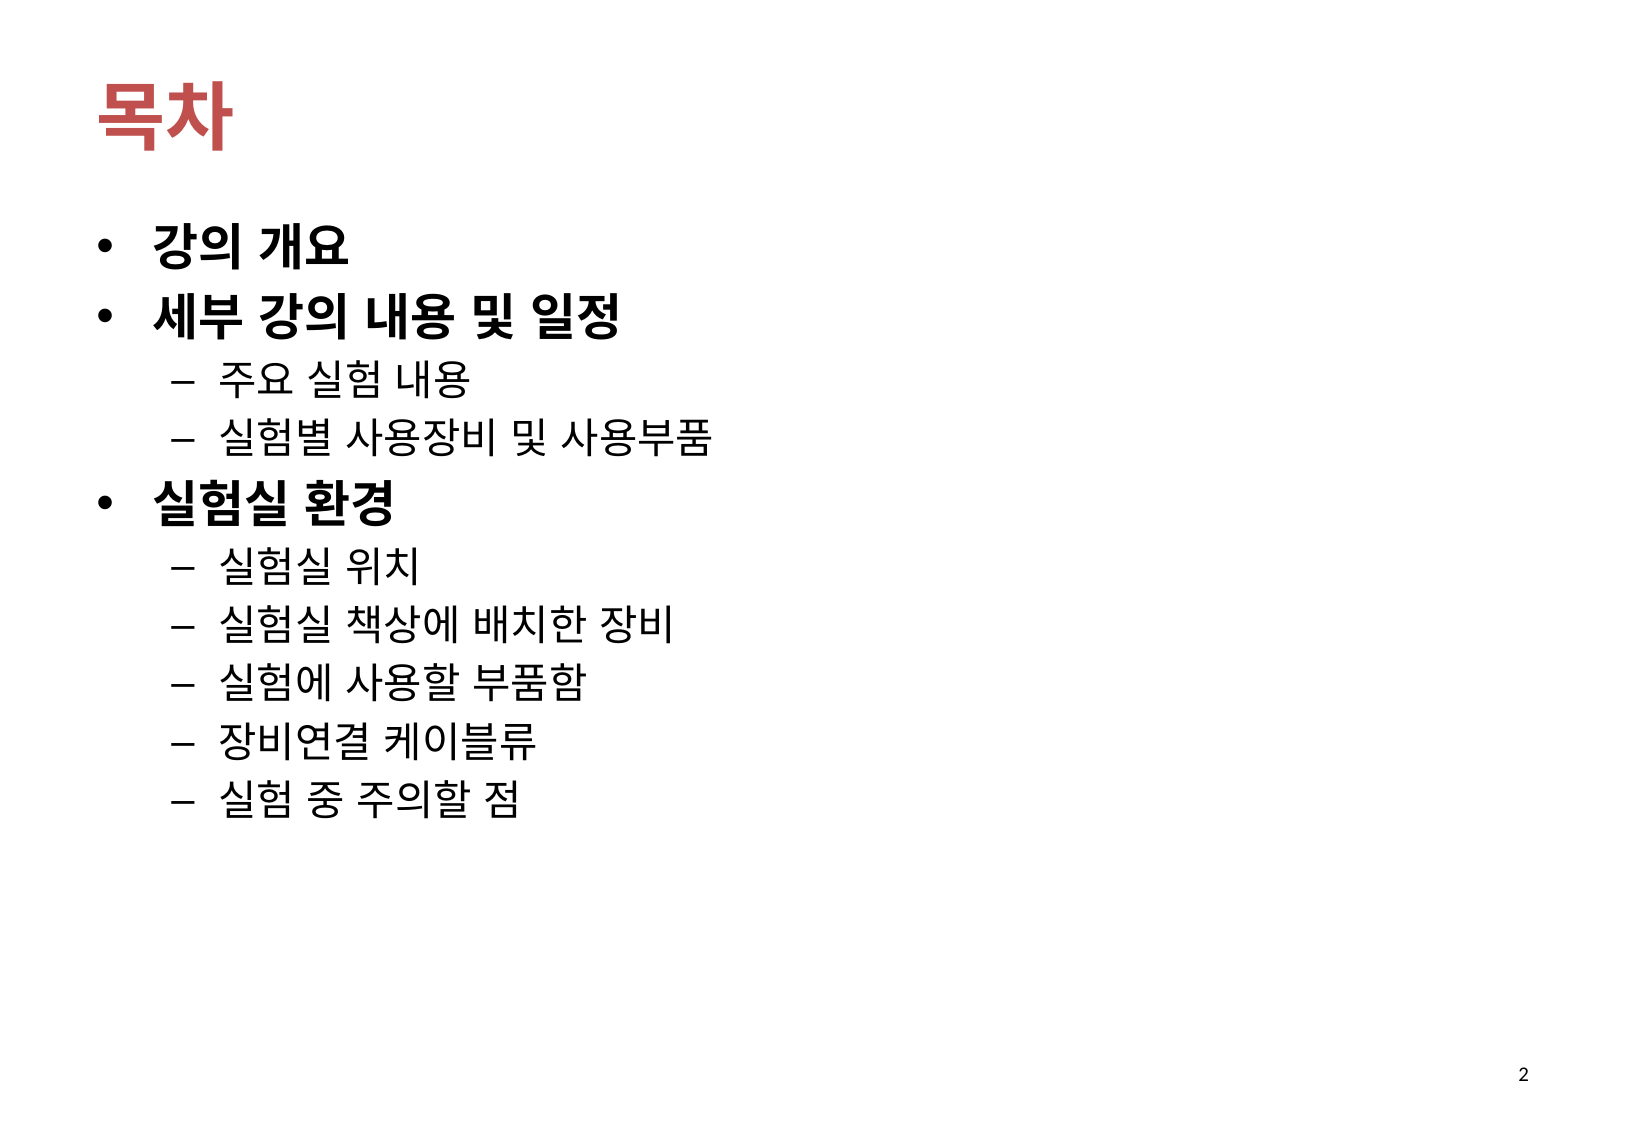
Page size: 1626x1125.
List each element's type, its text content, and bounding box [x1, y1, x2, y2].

list 강의 개요 세부 강의 내용 및 일정 주요 실험 내용 실험별 사용장비 및 사용부품 실험실 환경 실험실 위치 실험실 책상에 배치한 장비 실험에 사용할 부품함 장비연결 케이블류 실험 중 주의할 점 [81, 208, 1544, 1005]
slide_number 2 [1164, 1042, 1544, 1103]
title 목차 [81, 45, 1544, 185]
